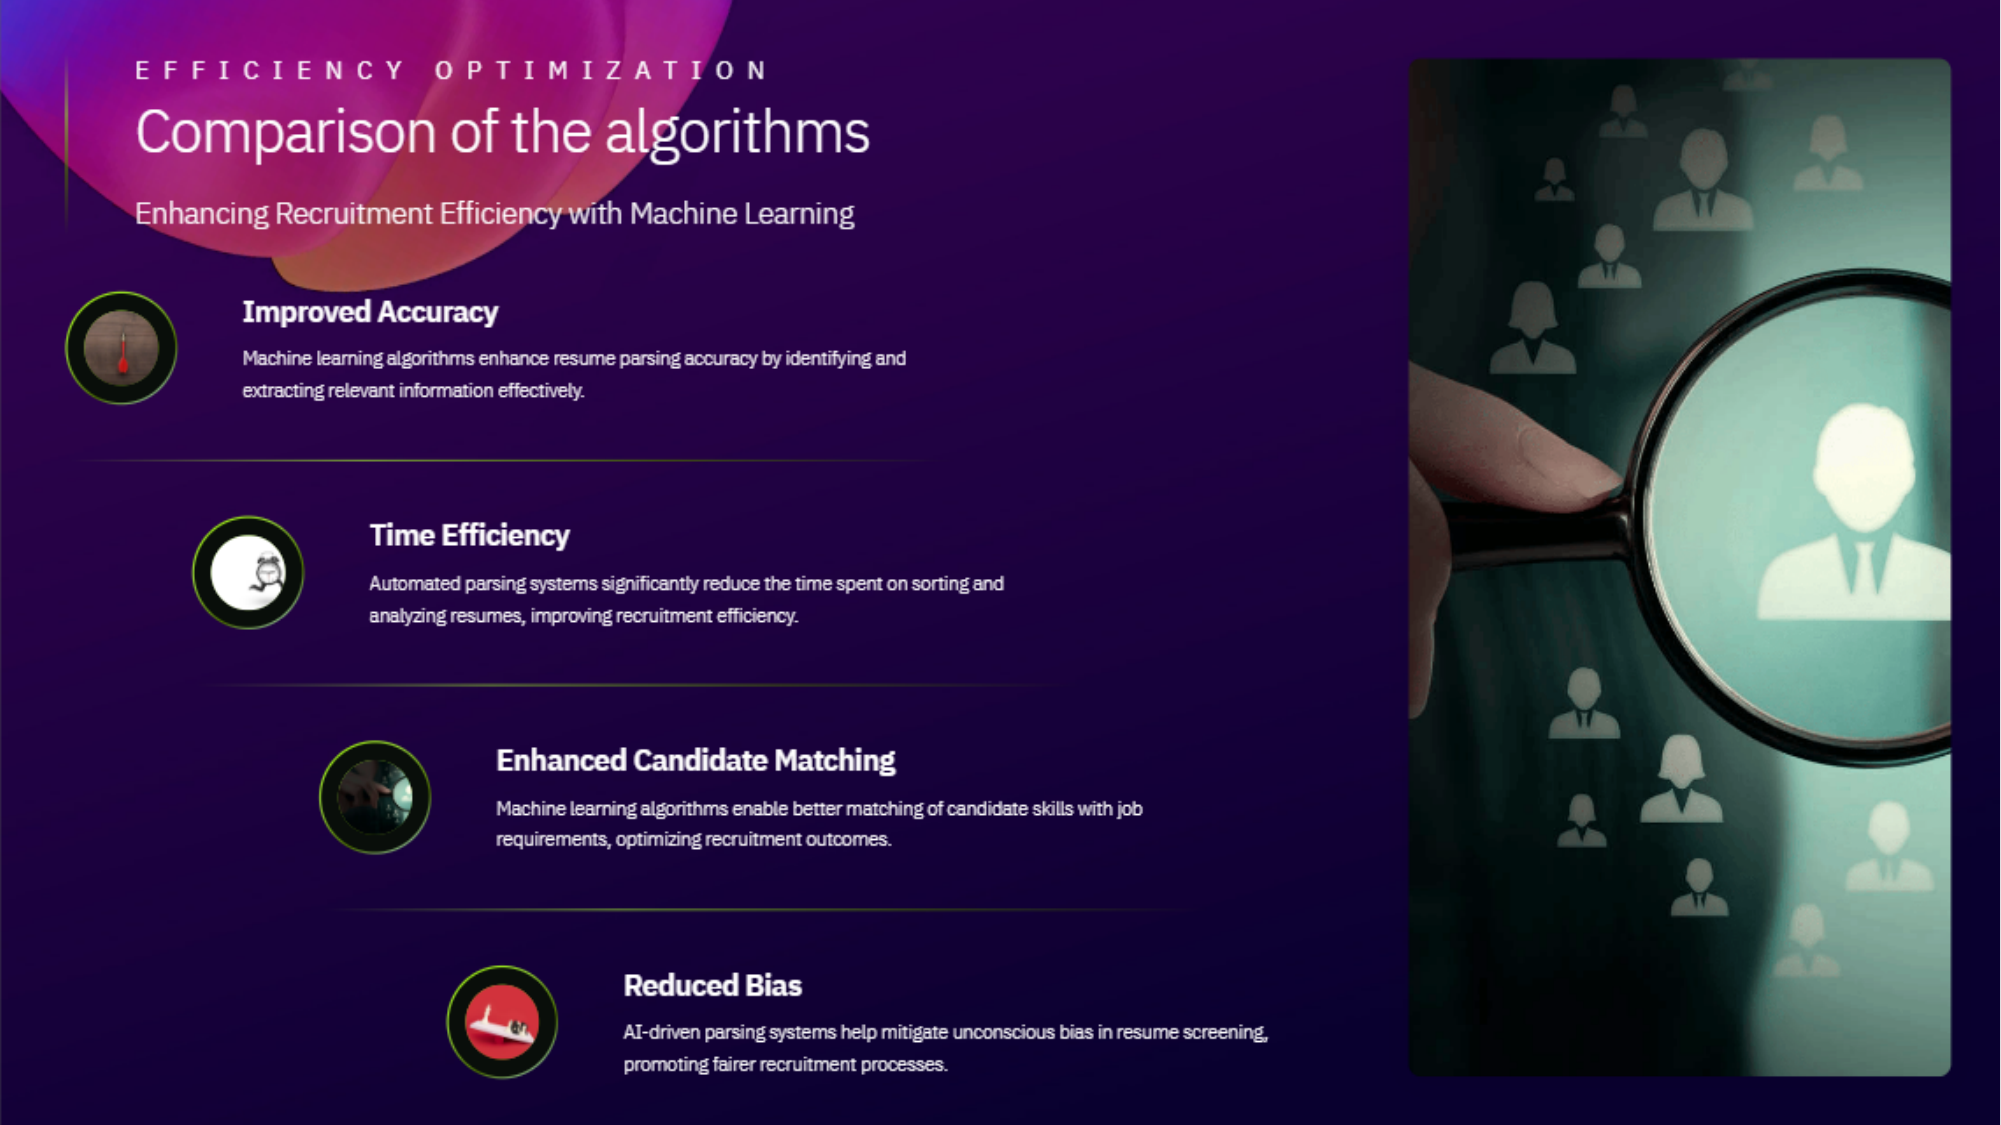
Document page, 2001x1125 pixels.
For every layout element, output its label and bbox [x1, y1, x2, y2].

list [0, 0, 2000, 1125]
